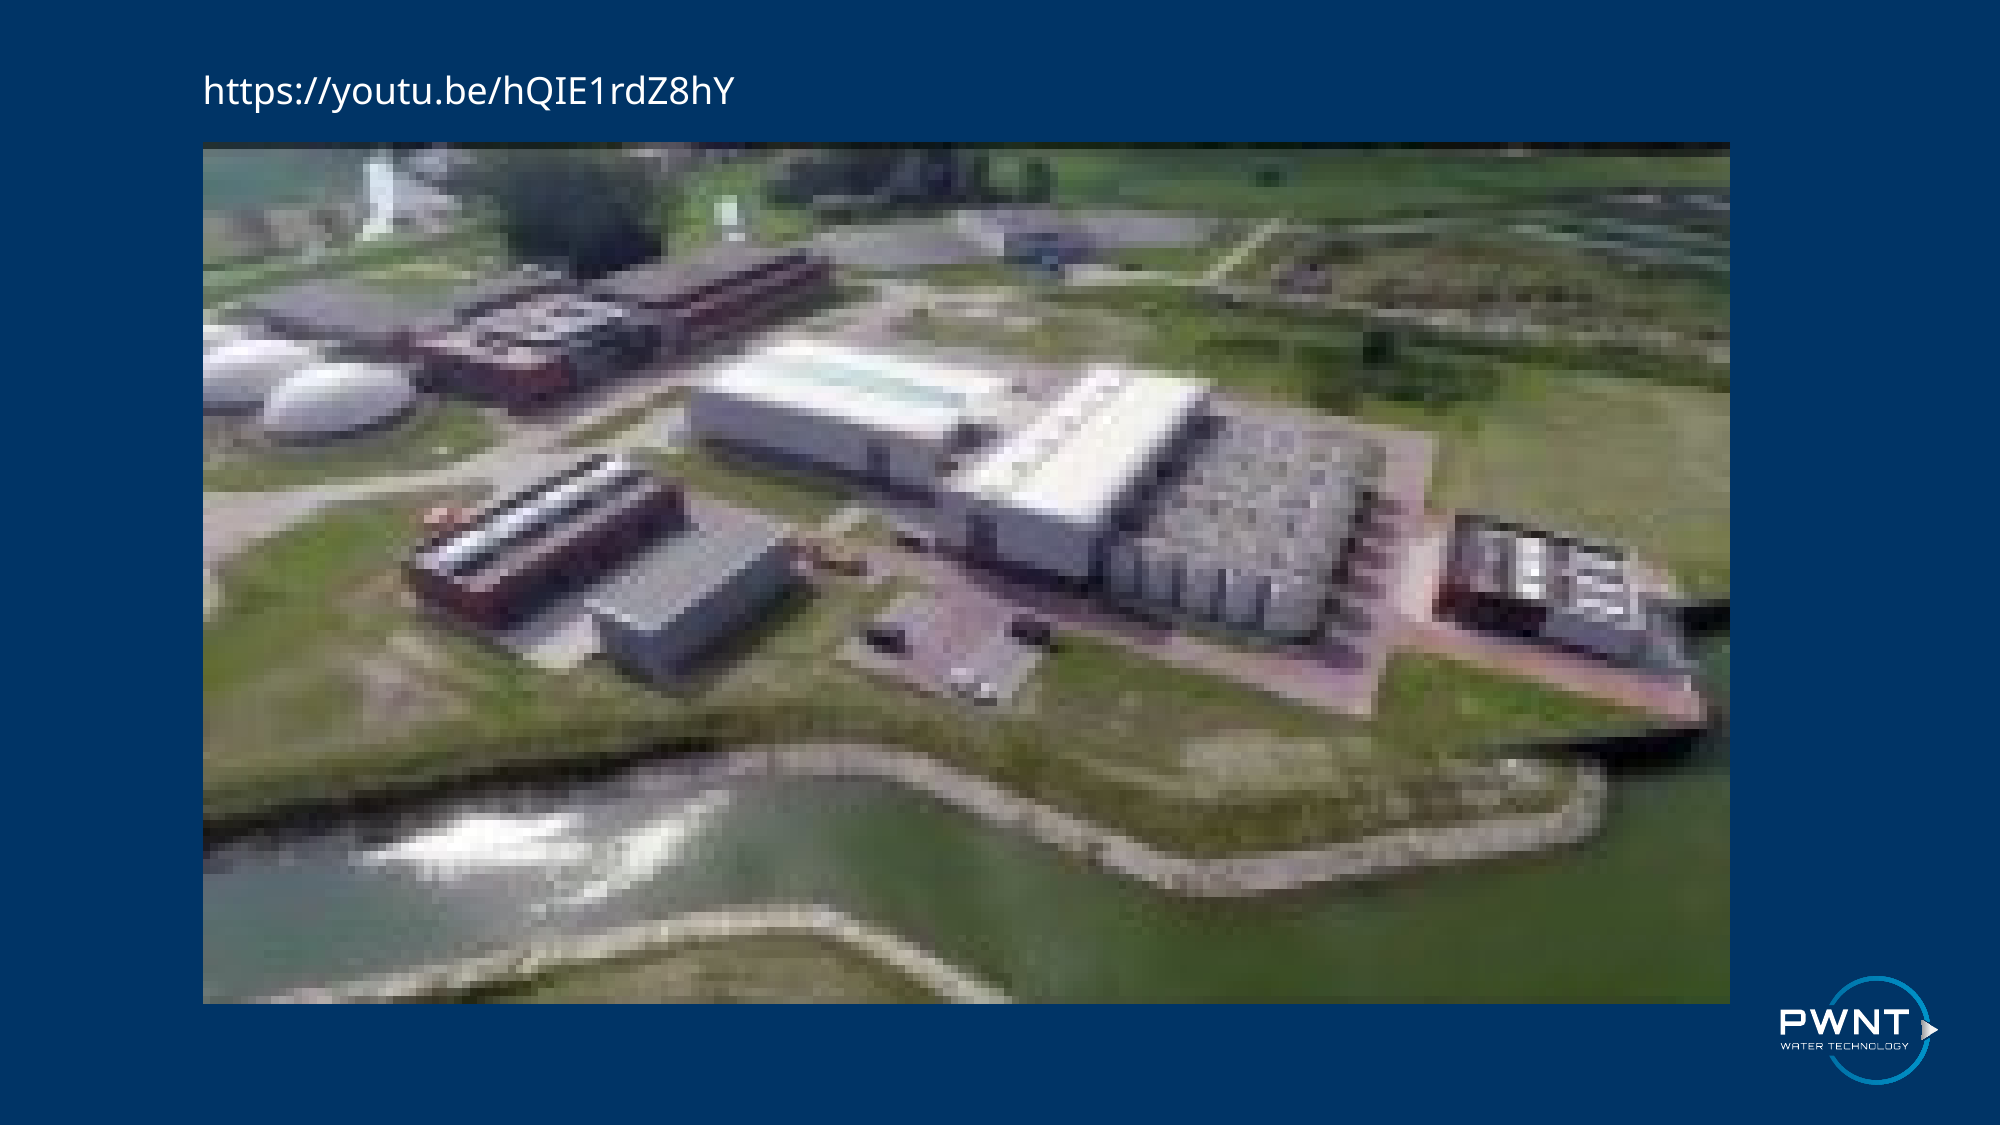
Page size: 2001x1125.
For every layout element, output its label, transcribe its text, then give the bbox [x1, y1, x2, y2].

text_box https://youtu.be/hQIE1rdZ8hY [187, 59, 750, 120]
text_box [201, 141, 1731, 1006]
